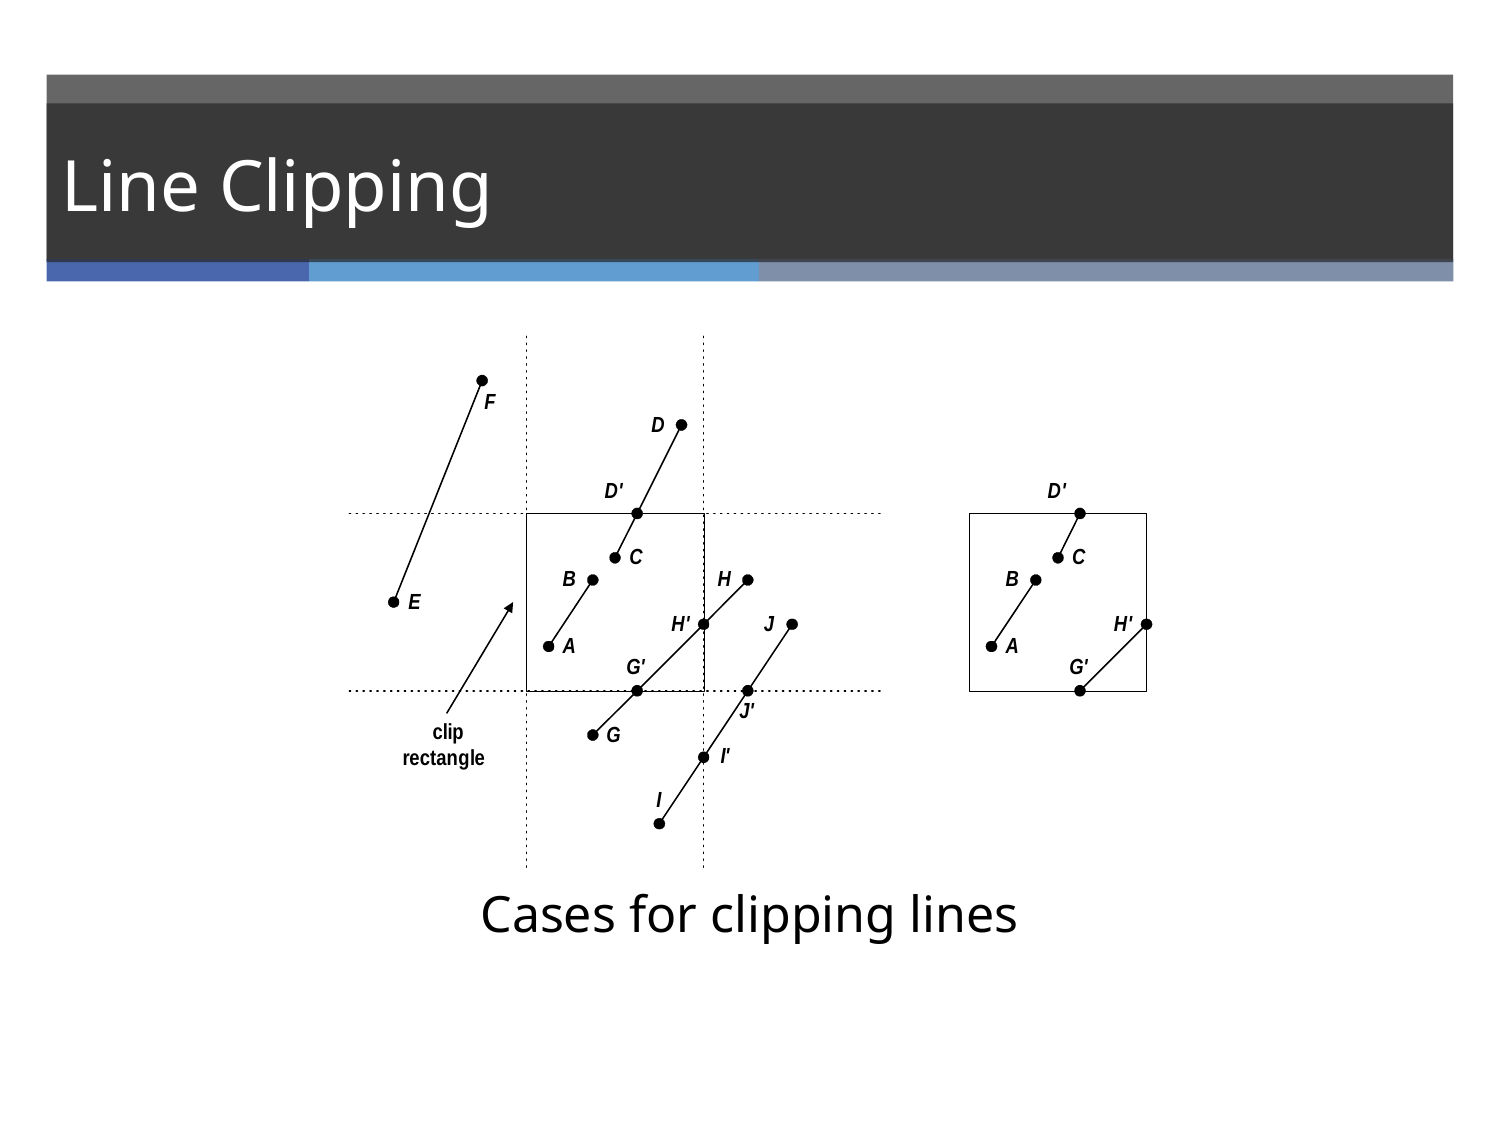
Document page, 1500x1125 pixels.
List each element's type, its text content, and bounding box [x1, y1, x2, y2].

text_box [344, 331, 1156, 873]
text_box Cases for clipping lines [224, 875, 1275, 951]
title Line Clipping [46, 103, 1454, 263]
